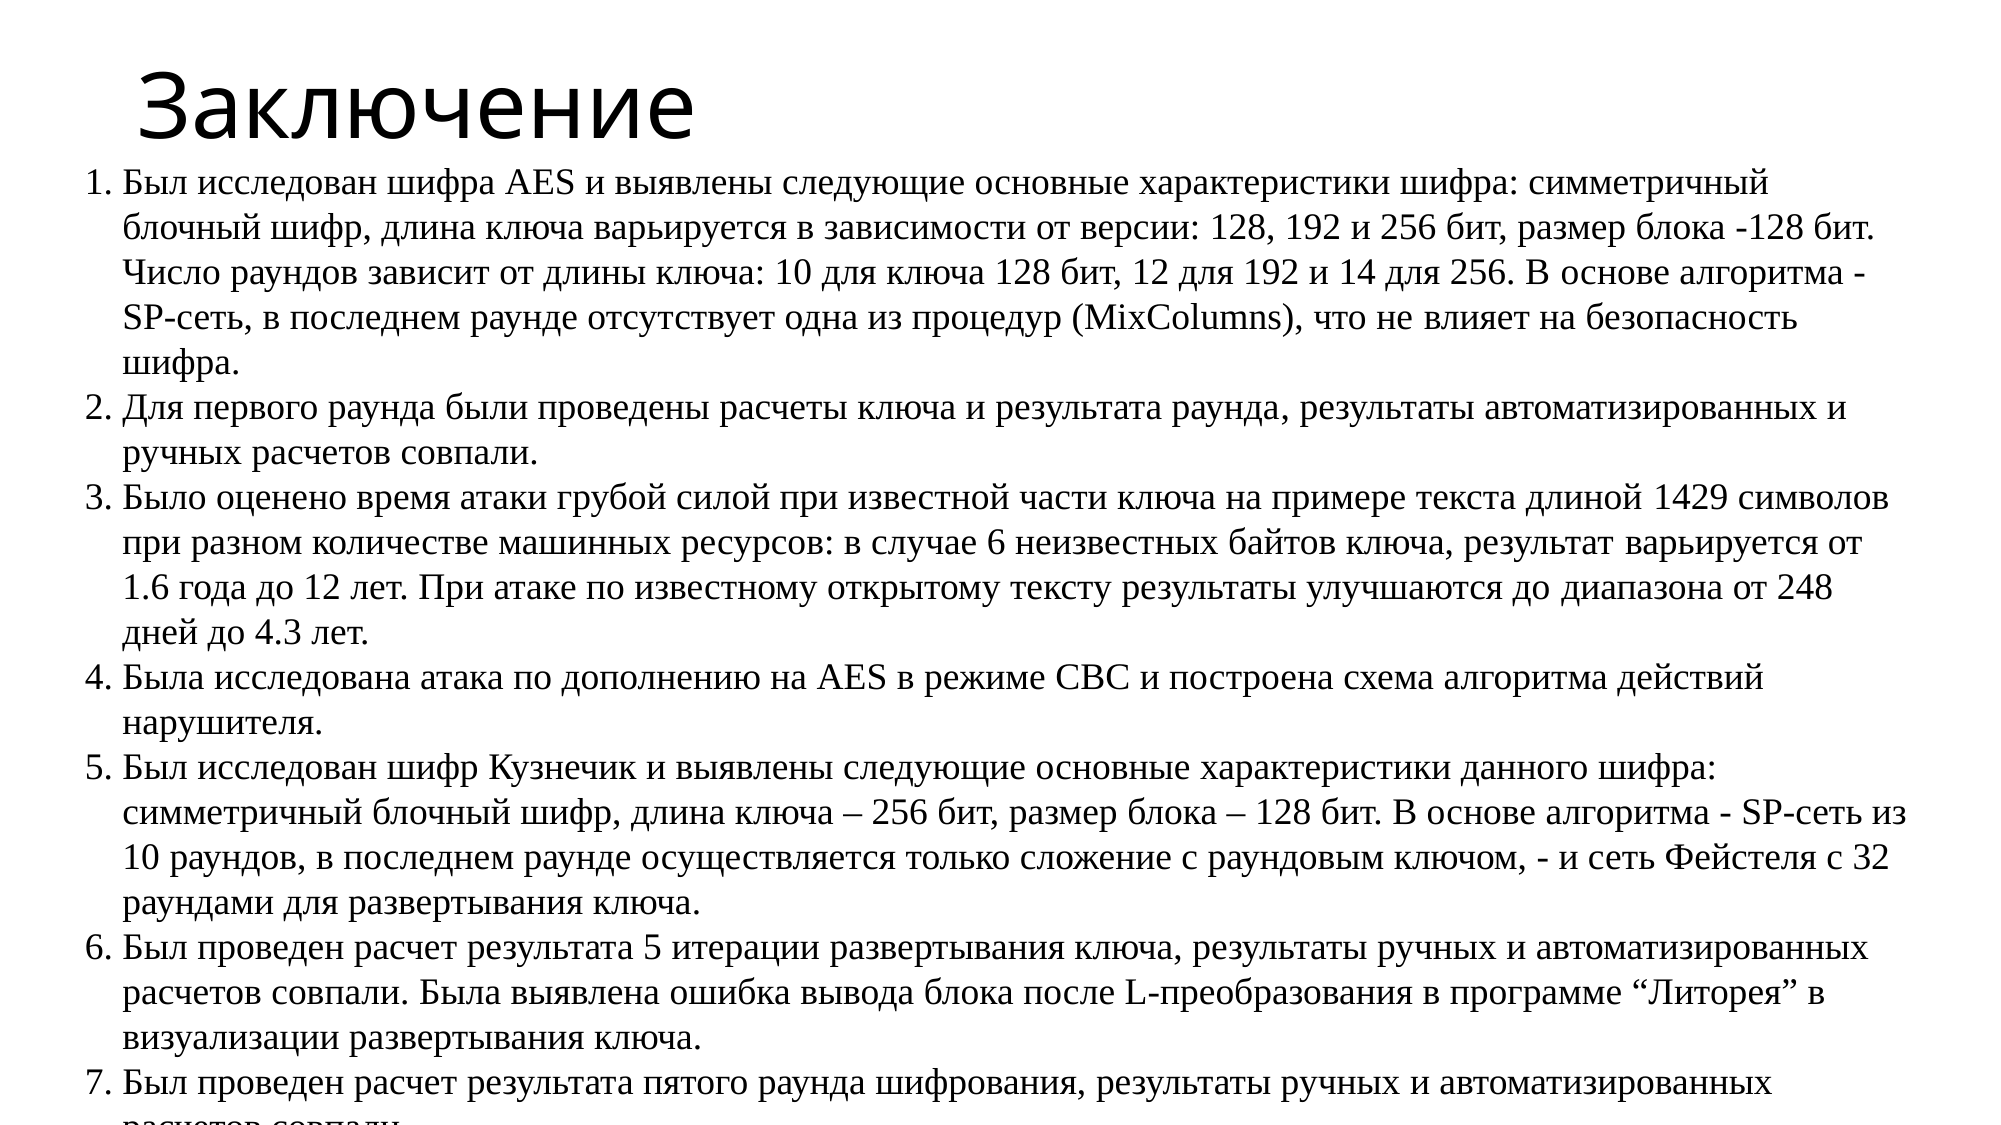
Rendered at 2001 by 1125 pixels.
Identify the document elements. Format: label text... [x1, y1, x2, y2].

title Заключение [122, 0, 1848, 149]
text_box Был исследован шифра AES и выявлены следующие основные характеристики шифра: симметричный блочный шифр, длина ключа варьируется в зависимости от версии: 128, 192 и 256 бит, размер блока -128 бит. Число раундов зависит от длины ключа: 10 для ключа 128 бит, 12 для 192 и 14 для 256. В основе алгоритма - SP-сеть, в последнем раунде отсутствует одна из процедур (MixColumns), что не влияет на безопасность шифра. Для первого раунда были проведены расчеты ключа и результата раунда, результаты автоматизированных и ручных расчетов совпали. Было оценено время атаки грубой силой при известной части ключа на примере текста длиной 1429 символов при разном количестве машинных ресурсов: в случае 6 неизвестных байтов ключа, результат варьируется от 1.6 года до 12 лет. При атаке по известному открытому тексту результаты улучшаются до диапазона от 248 дней до 4.3 лет. Была исследована атака по дополнению на AES в режиме CBC и построена схема алгоритма действий нарушителя. Был исследован шифр Кузнечик и выявлены следующие основные характеристики данного шифра: симметричный блочный шифр, длина ключа – 256 бит, размер блока – 128 бит. В основе алгоритма - SP-сеть из 10 раундов, в последнем раунде осуществляется только сложение с раундовым ключом, - и сеть Фейстеля с 32 раундами для развертывания ключа. Был проведен расчет результата 5 итерации развертывания ключа, результаты ручных и автоматизированных расчетов совпали. Была выявлена ошибка вывода блока после L-преобразования в программе “Литорея” в визуализации развертывания ключа. Был проведен расчет результата пятого раунда шифрования, результаты ручных и автоматизированных расчетов совпали. [70, 149, 1930, 1125]
